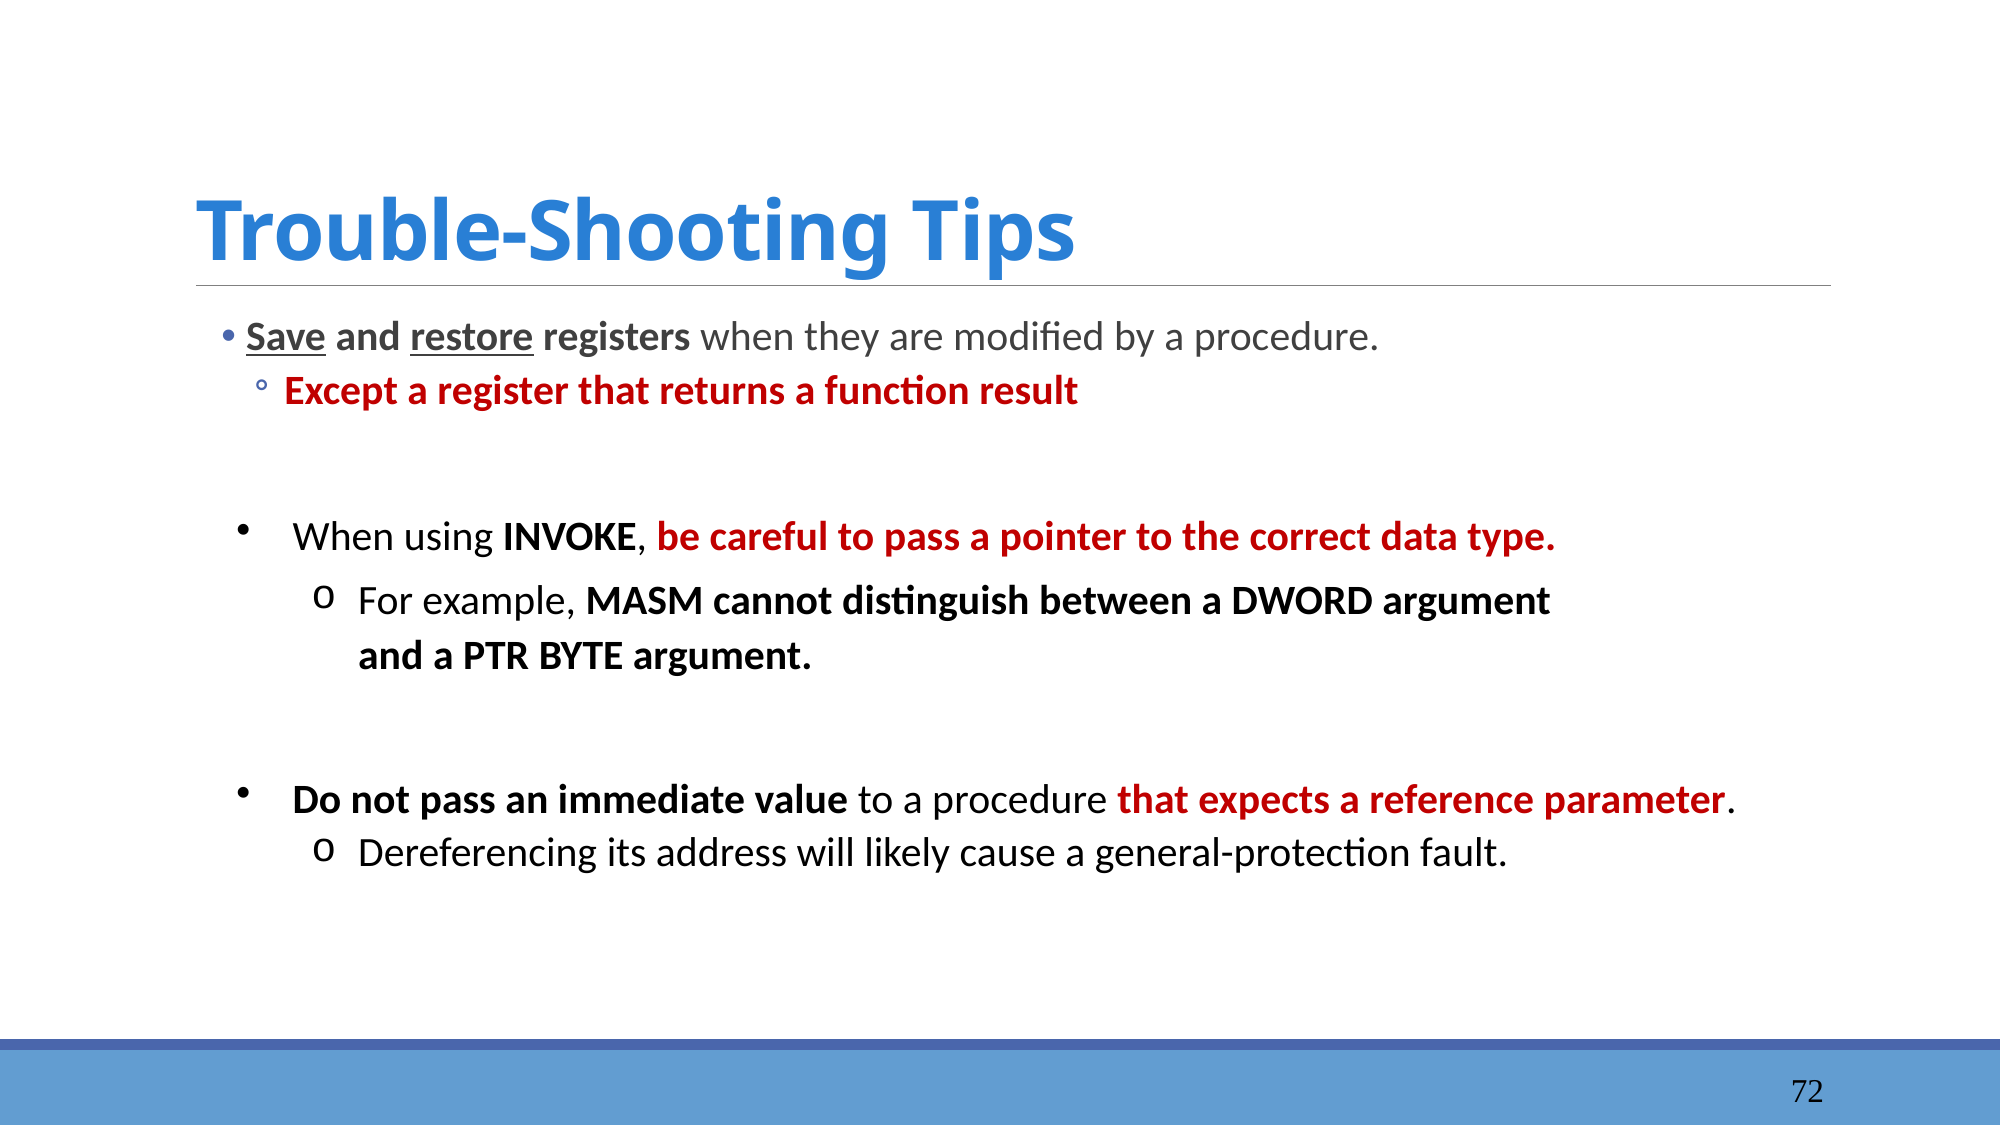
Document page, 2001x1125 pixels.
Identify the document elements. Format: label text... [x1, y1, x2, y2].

slide_number 73 [1624, 1059, 1840, 1120]
text_box Do not pass an immediate value to a procedure that expects a reference parameter. Dereferencing its address will likely cause a general-protection fault. [221, 769, 1788, 983]
list Save and restore registers when they are modified by a procedure. Except a register that returns a function result [221, 307, 1497, 507]
text_box When using INVOKE, be careful to pass a pointer to the correct data type. For example, MASM cannot distinguish between a DWORD argument and a PTR BYTE argument. [221, 507, 1586, 745]
title Trouble-Shooting Tips [180, 47, 1830, 285]
